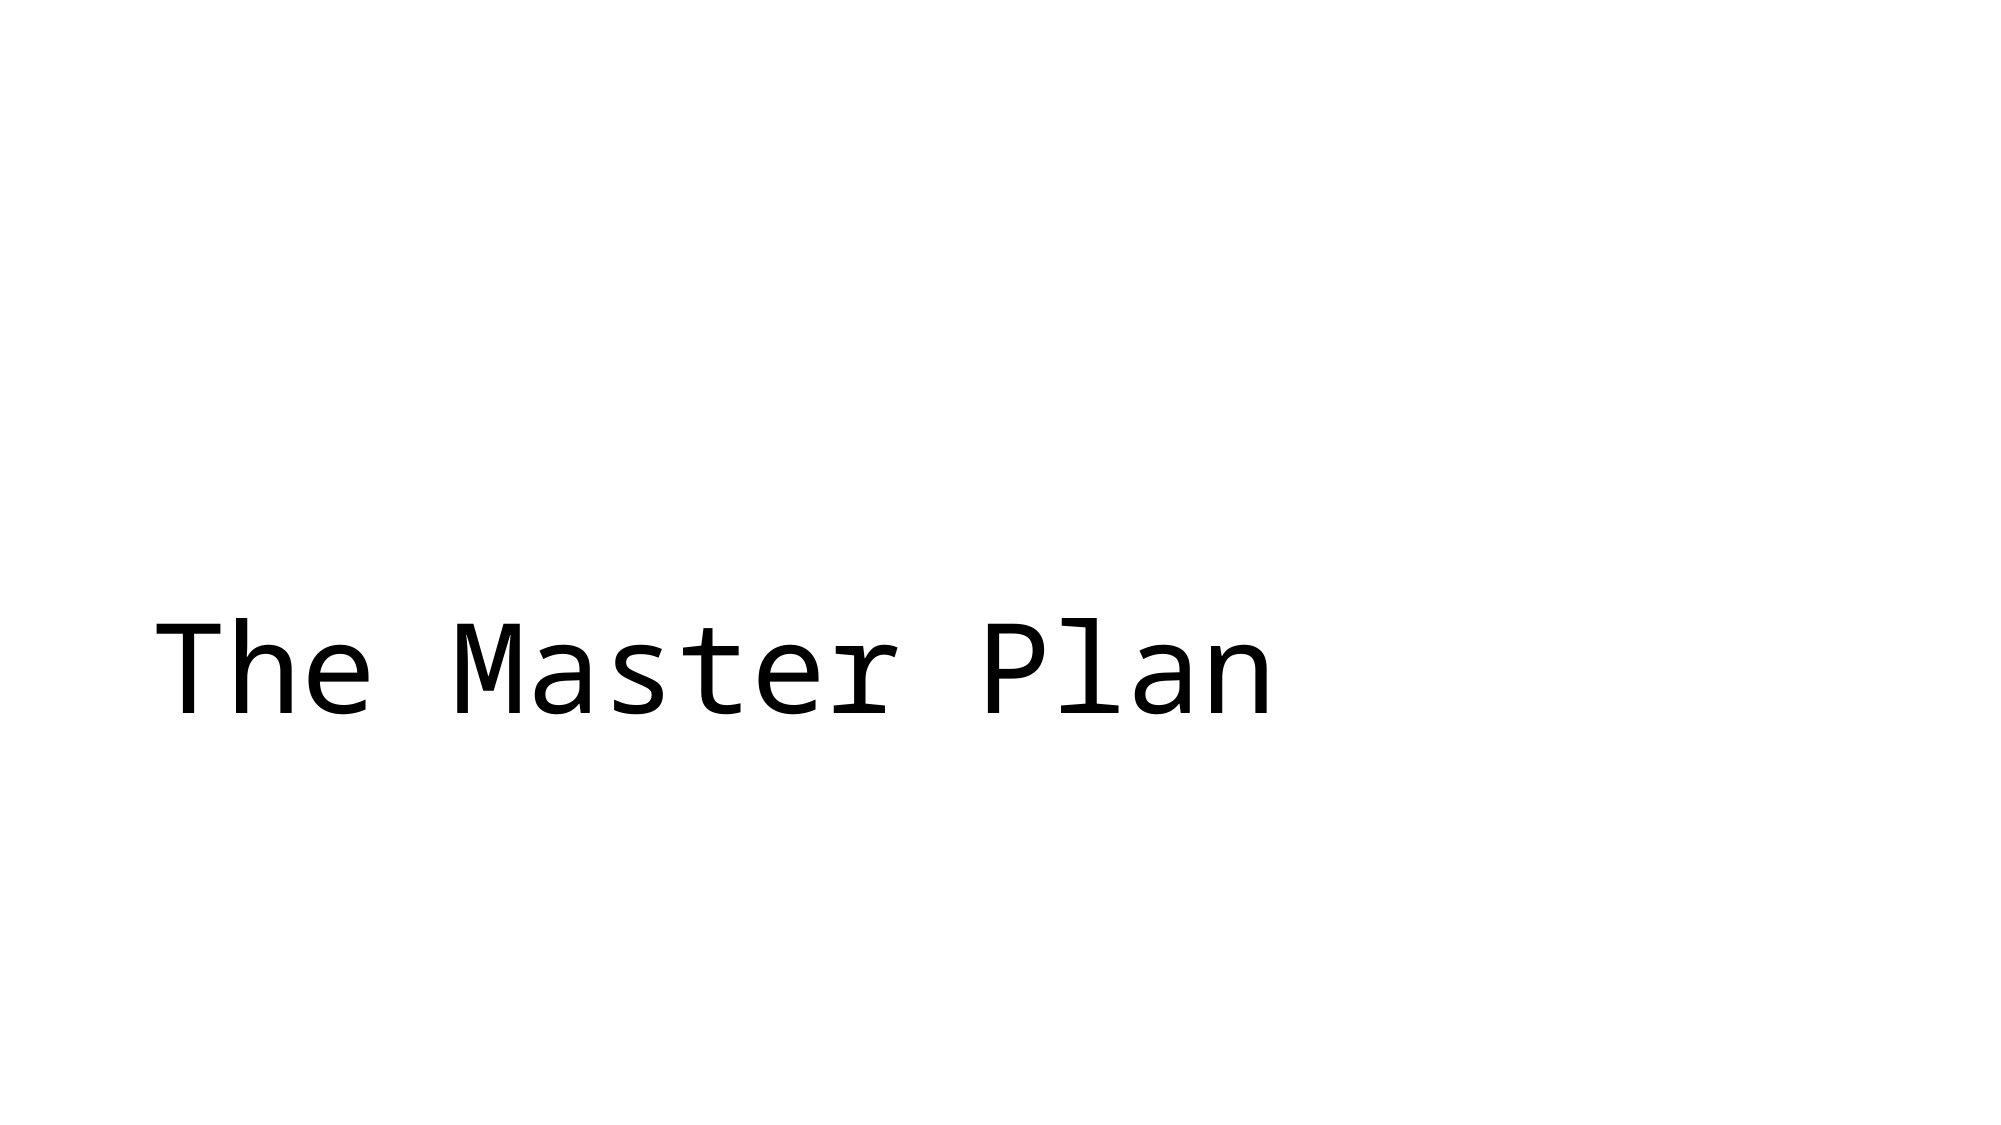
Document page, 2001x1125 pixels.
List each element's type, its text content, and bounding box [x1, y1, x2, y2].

title The Master Plan [136, 280, 1862, 749]
